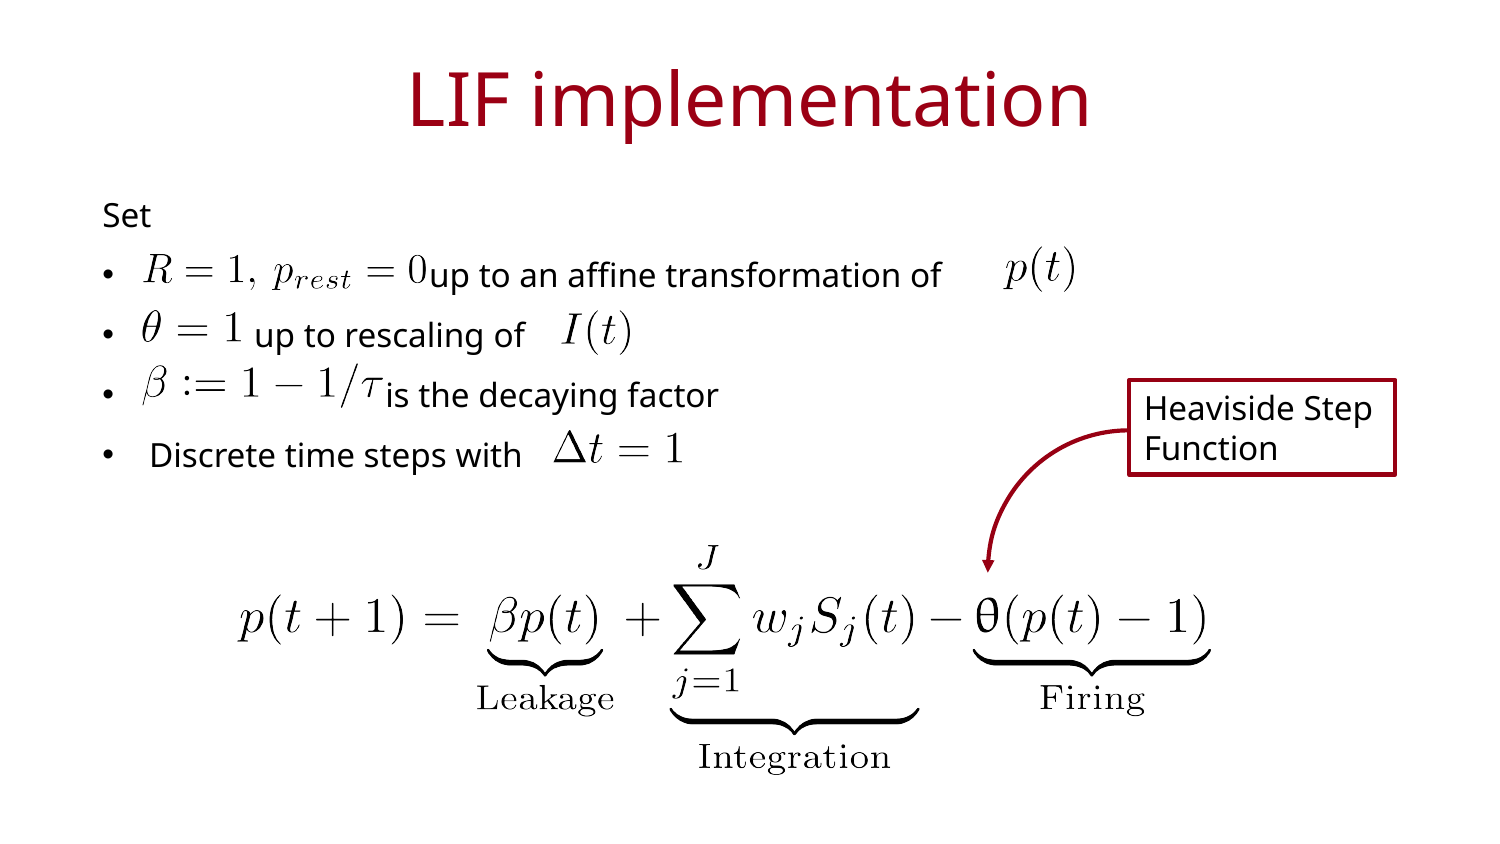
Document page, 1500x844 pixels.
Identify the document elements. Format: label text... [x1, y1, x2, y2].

text_box Heaviside Step Function [1129, 380, 1396, 475]
text_box [989, 429, 1130, 543]
picture [236, 545, 1211, 776]
title LIF implementation [51, 36, 1449, 167]
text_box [87, 166, 1075, 526]
